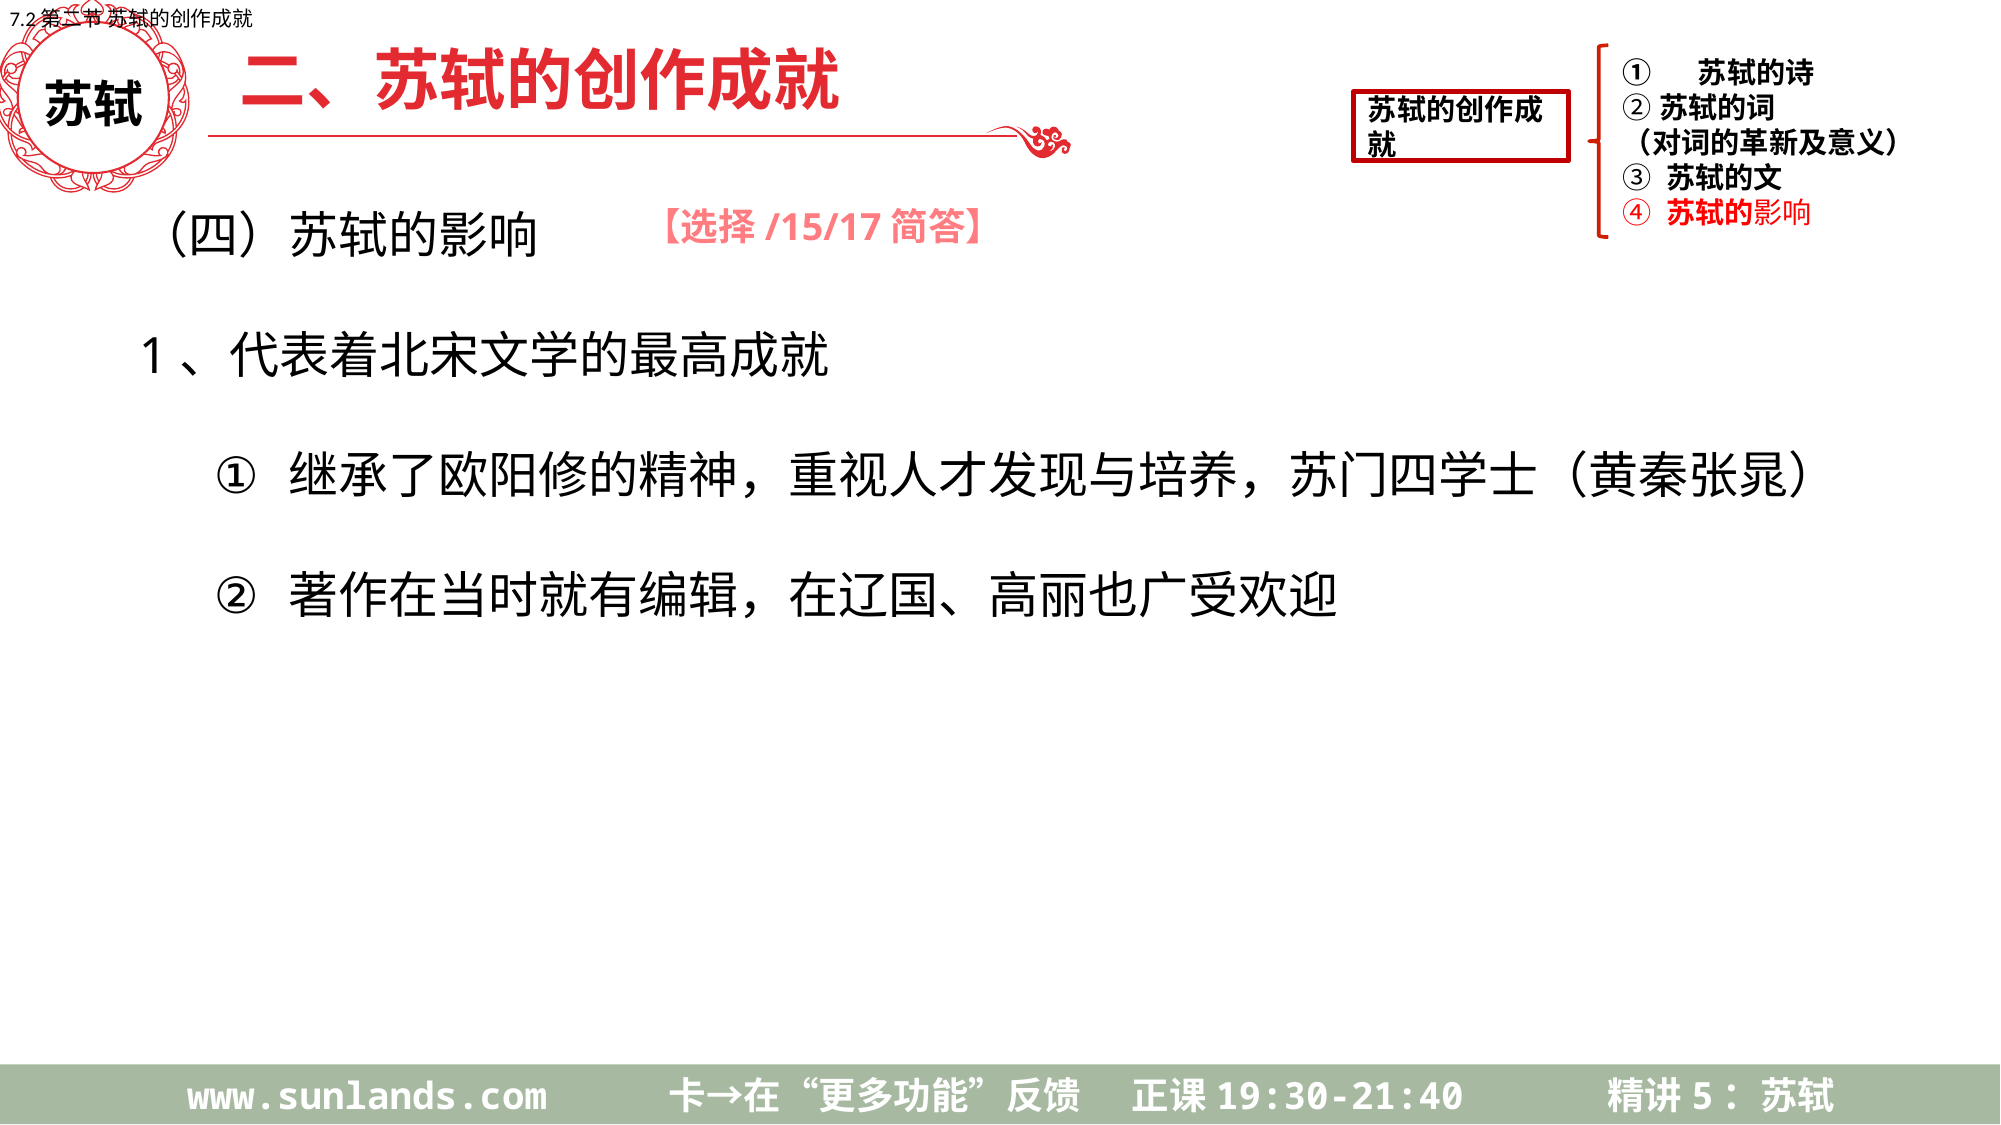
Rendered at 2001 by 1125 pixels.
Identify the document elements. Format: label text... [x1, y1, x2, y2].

text_box 苏轼的诗 ②苏轼的词 （对词的革新及意义） ③ 苏轼的文 ④ 苏轼的影响 [1611, 47, 1952, 237]
text_box 7.2第二节 苏轼的创作成就 [0, 0, 268, 38]
text_box [1032, 126, 1041, 135]
text_box [985, 126, 1023, 135]
text_box 二、苏轼的创作成就 [224, 30, 856, 126]
text_box [1042, 126, 1062, 135]
text_box [0, 38, 32, 91]
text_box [1353, 44, 1609, 238]
text_box 苏轼 [13, 65, 173, 140]
text_box [0, 81, 124, 193]
text_box [154, 38, 190, 135]
text_box [22, 38, 164, 65]
text_box 【选择/15/17简答】 [628, 173, 1018, 256]
text_box [28, 140, 124, 176]
text_box （四）苏轼的影响 1、代表着北宋文学的最高成就 继承了欧阳修的精神，重视人才发现与培养，苏门四学士（黄秦张晁） 著作在当时就有编辑，在辽国、高丽也广受欢迎 [124, 135, 1939, 631]
